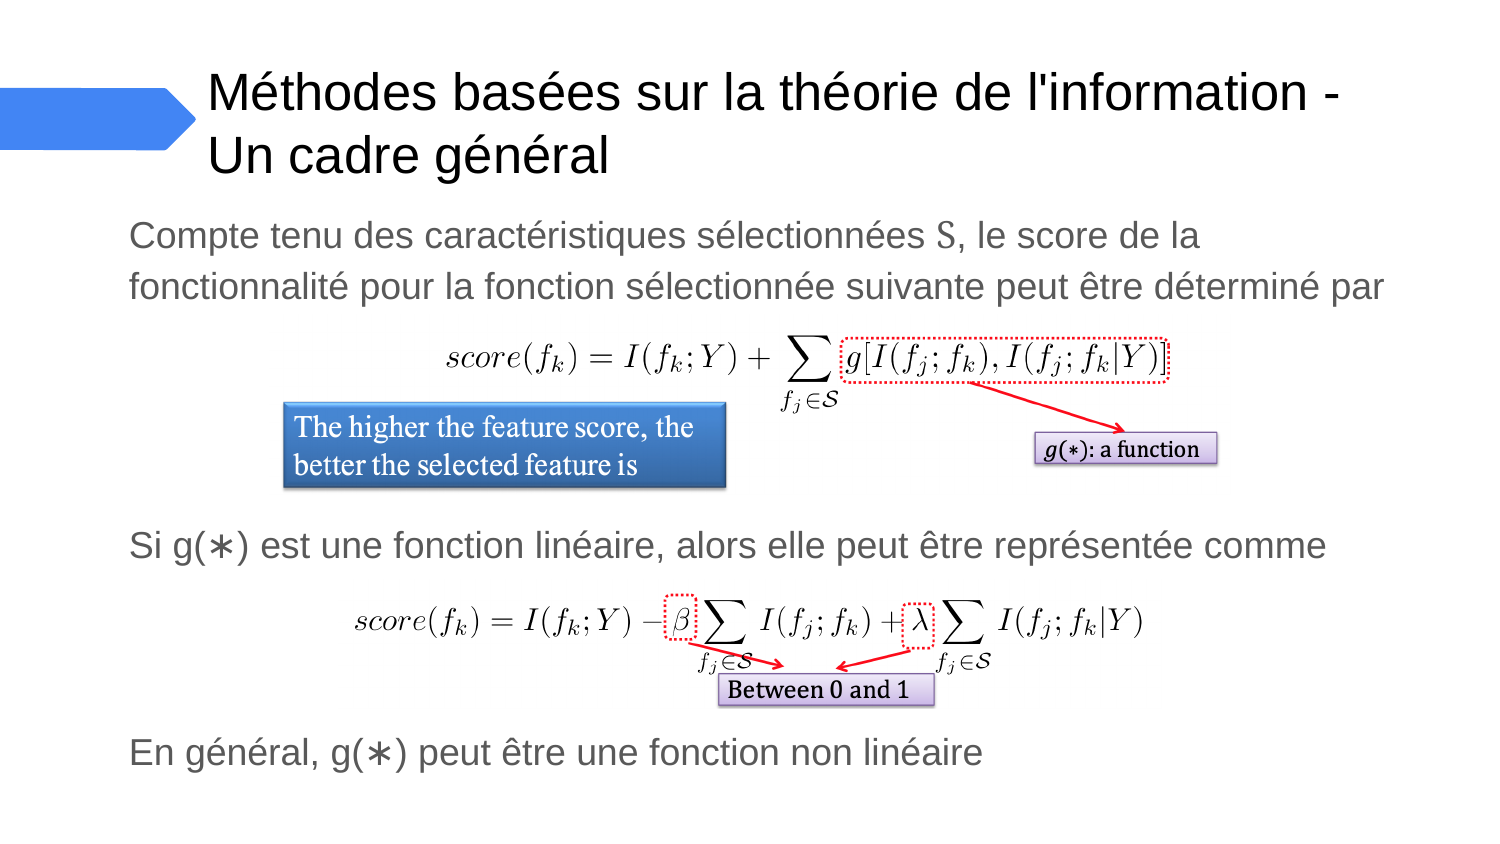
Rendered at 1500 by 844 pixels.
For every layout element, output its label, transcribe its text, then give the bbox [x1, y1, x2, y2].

picture [338, 579, 1162, 709]
picture [269, 314, 1231, 495]
title Méthodes basées sur la théorie de l'information - Un cadre général [195, 52, 1416, 198]
list Compte tenu des caractéristiques sélectionnées S, le score de la fonctionnalité pour la fonction sélectionnée suivante peut être déterminé par Si g(∗) est une fonction linéaire, alors elle peut être représentée comme En général, g(∗) peut être une fonction non linéaire [117, 198, 1416, 792]
